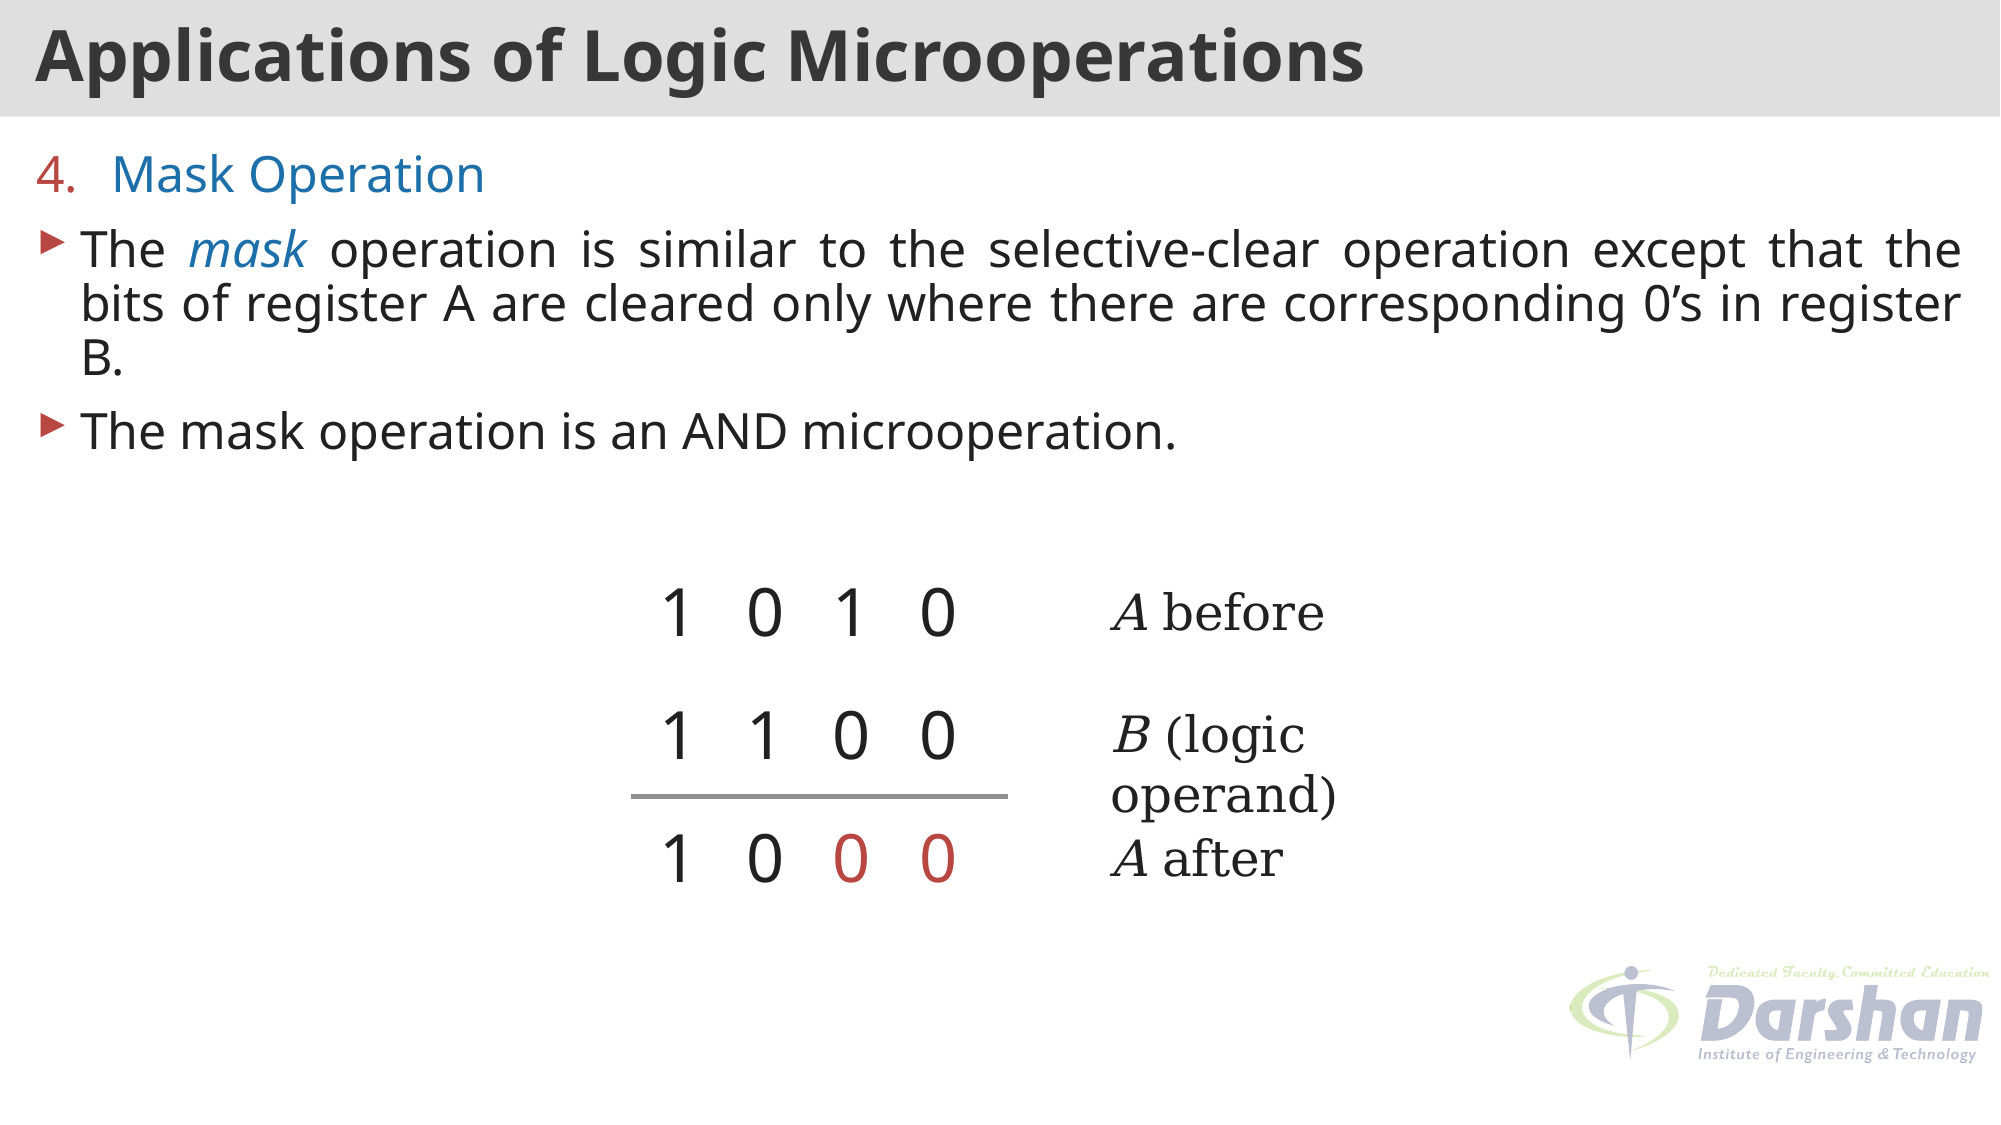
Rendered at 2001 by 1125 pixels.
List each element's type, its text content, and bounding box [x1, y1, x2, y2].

text_box 1 [645, 685, 713, 781]
text_box A before [1095, 572, 1446, 648]
text_box 0 [904, 685, 973, 781]
text_box 0 [731, 562, 800, 658]
text_box 0 [817, 685, 886, 781]
text_box 1 [731, 685, 800, 781]
list Mask Operation The mask operation is similar to the selective-clear operation except that the bits of register A are cleared only where there are corresponding 0’s in register B. The mask operation is an AND microoperation. [21, 141, 1979, 452]
text_box B (logic operand) [1095, 695, 1534, 831]
text_box 1 [645, 562, 713, 658]
text_box 0 [904, 808, 973, 904]
text_box 1 [645, 808, 713, 904]
text_box 0 [904, 562, 973, 658]
text_box 0 [817, 808, 886, 904]
text_box 0 [731, 808, 800, 904]
title Applications of Logic Microoperations [0, 0, 2000, 117]
text_box A after [1095, 818, 1446, 894]
text_box 1 [1570, 966, 1990, 1063]
text_box 1 [817, 562, 886, 658]
